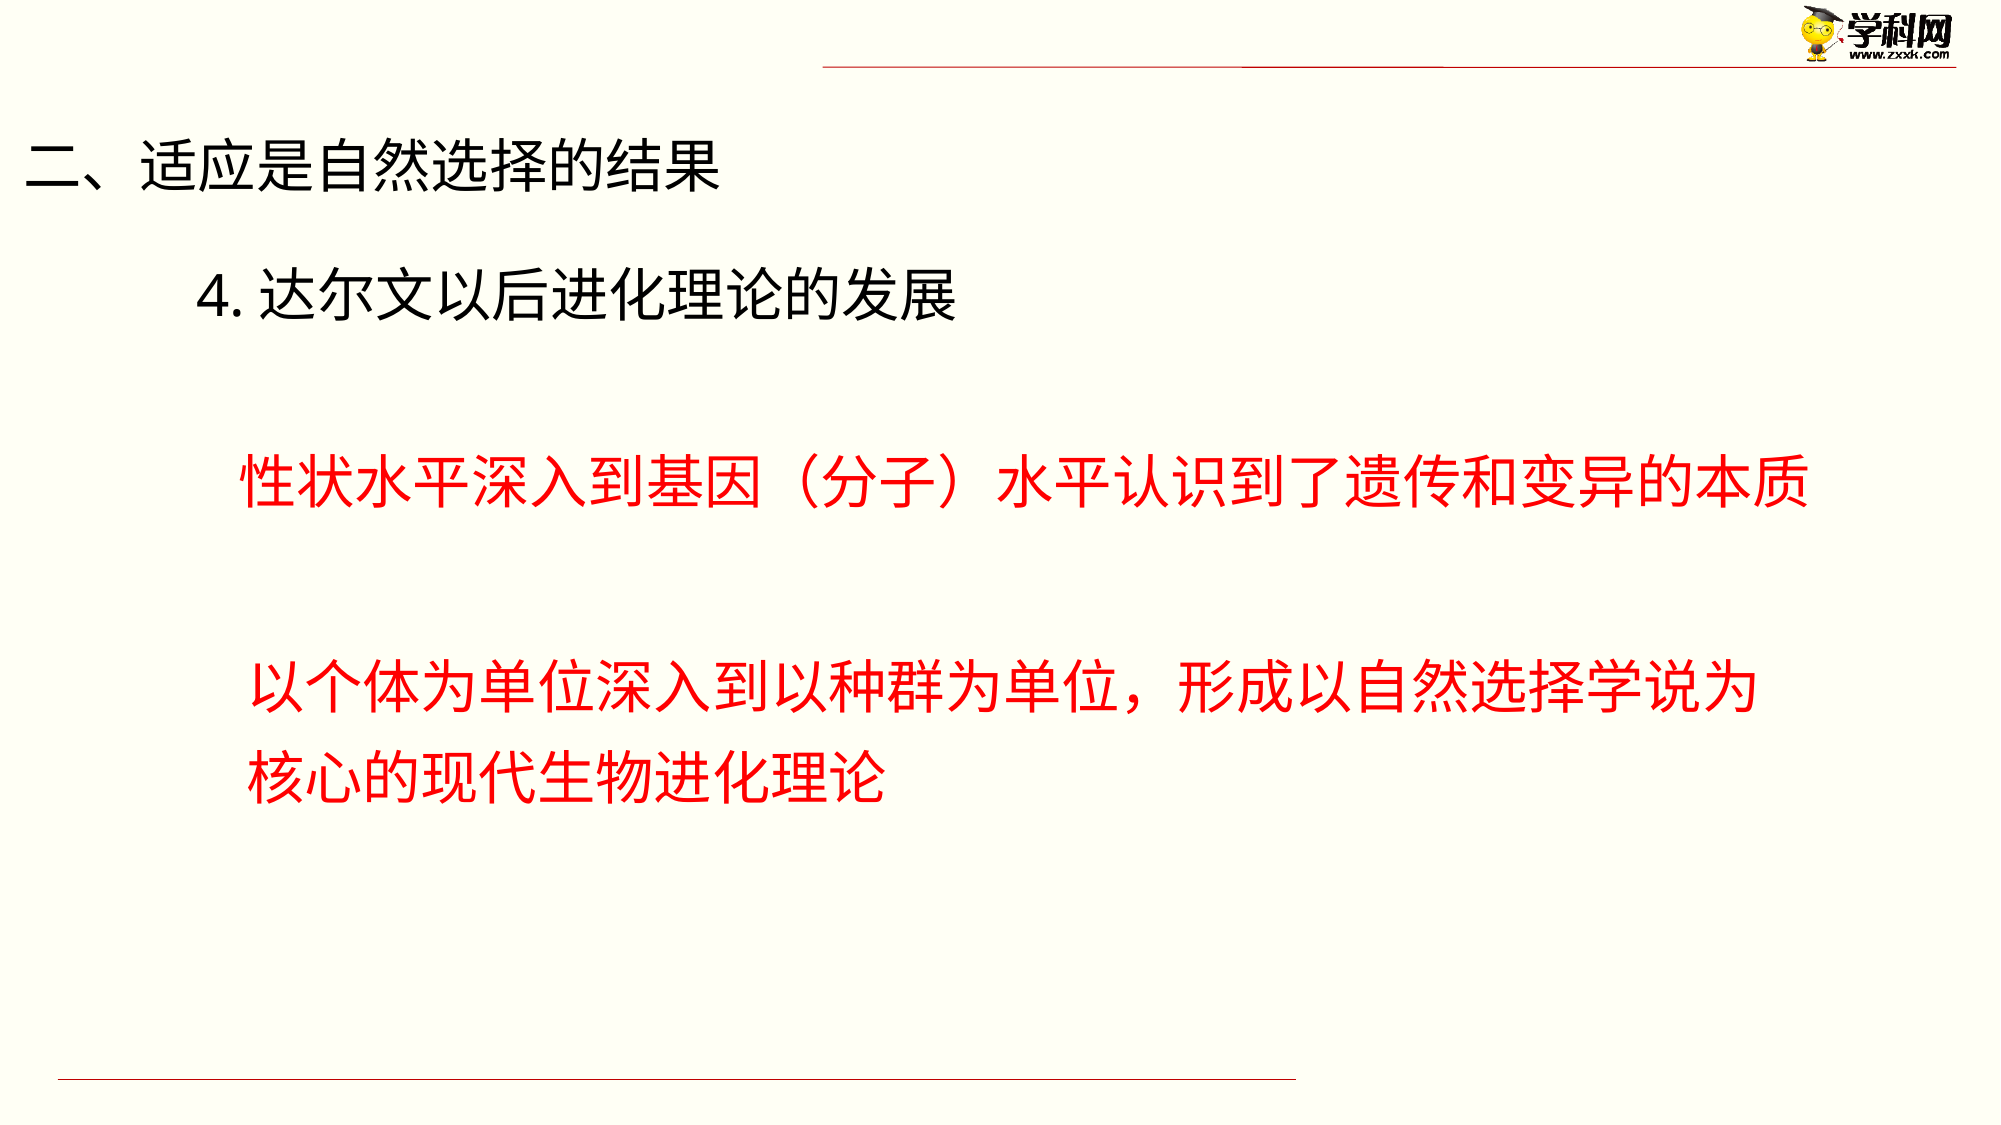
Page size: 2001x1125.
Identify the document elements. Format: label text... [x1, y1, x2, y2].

text_box 以个体为单位深入到以种群为单位，形成以自然选择学说为核心的现代生物进化理论 [226, 619, 1804, 822]
text_box 性状水平深入到基因（分子）水平认识到了遗传和变异的本质 [217, 435, 1831, 526]
text_box 二、适应是自然选择的结果 [8, 121, 894, 207]
text_box 4.达尔文以后进化理论的发展 [176, 248, 1122, 339]
picture [1798, 0, 1957, 68]
